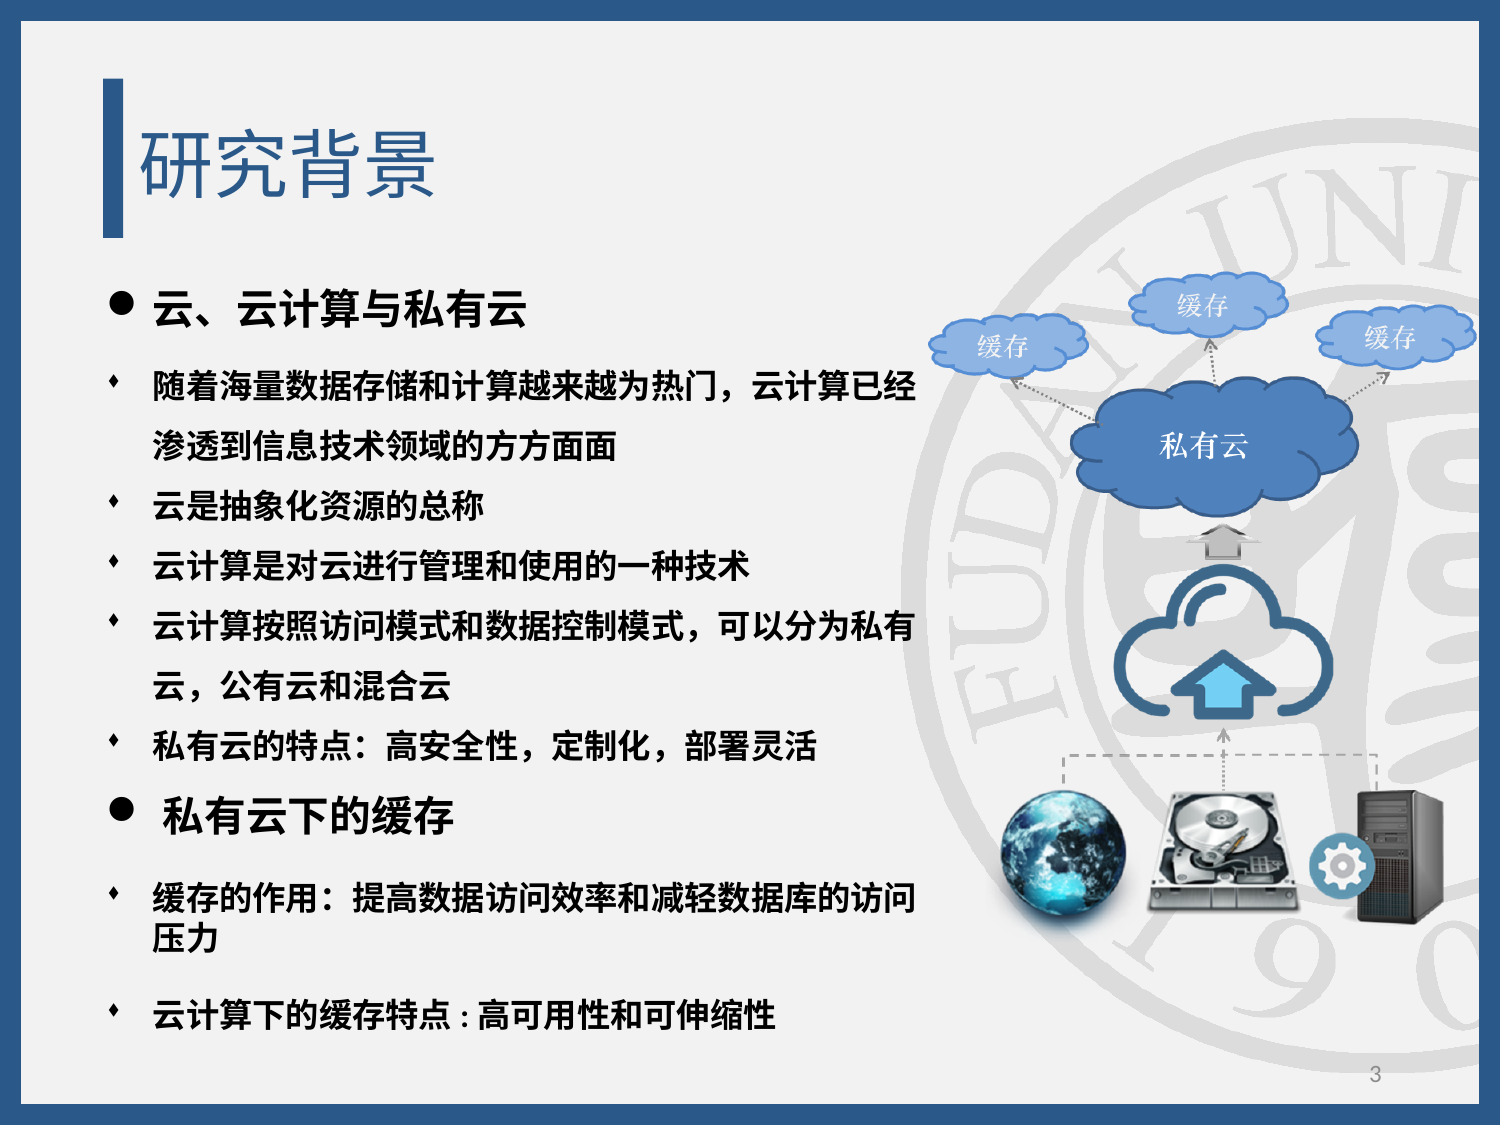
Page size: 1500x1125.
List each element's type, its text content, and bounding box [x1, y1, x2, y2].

title 研究背景 [123, 59, 1397, 271]
picture [927, 271, 1477, 942]
slide_number 3 [1059, 1042, 1397, 1103]
text_box 云、云计算与私有云 随着海量数据存储和计算越来越为热门，云计算已经渗透到信息技术领域的方方面面 云是抽象化资源的总称 云计算是对云进行管理和使用的一种技术 云计算按照访问模式和数据控制模式，可以分为私有云，公有云和混合云 私有云的特点：高安全性，定制化，部署灵活 私有云下的缓存 缓存的作用：提高数据访问效率和减轻数据库的访问压力 云计算下的缓存特点:高可用性和可伸缩性 [91, 250, 963, 1042]
